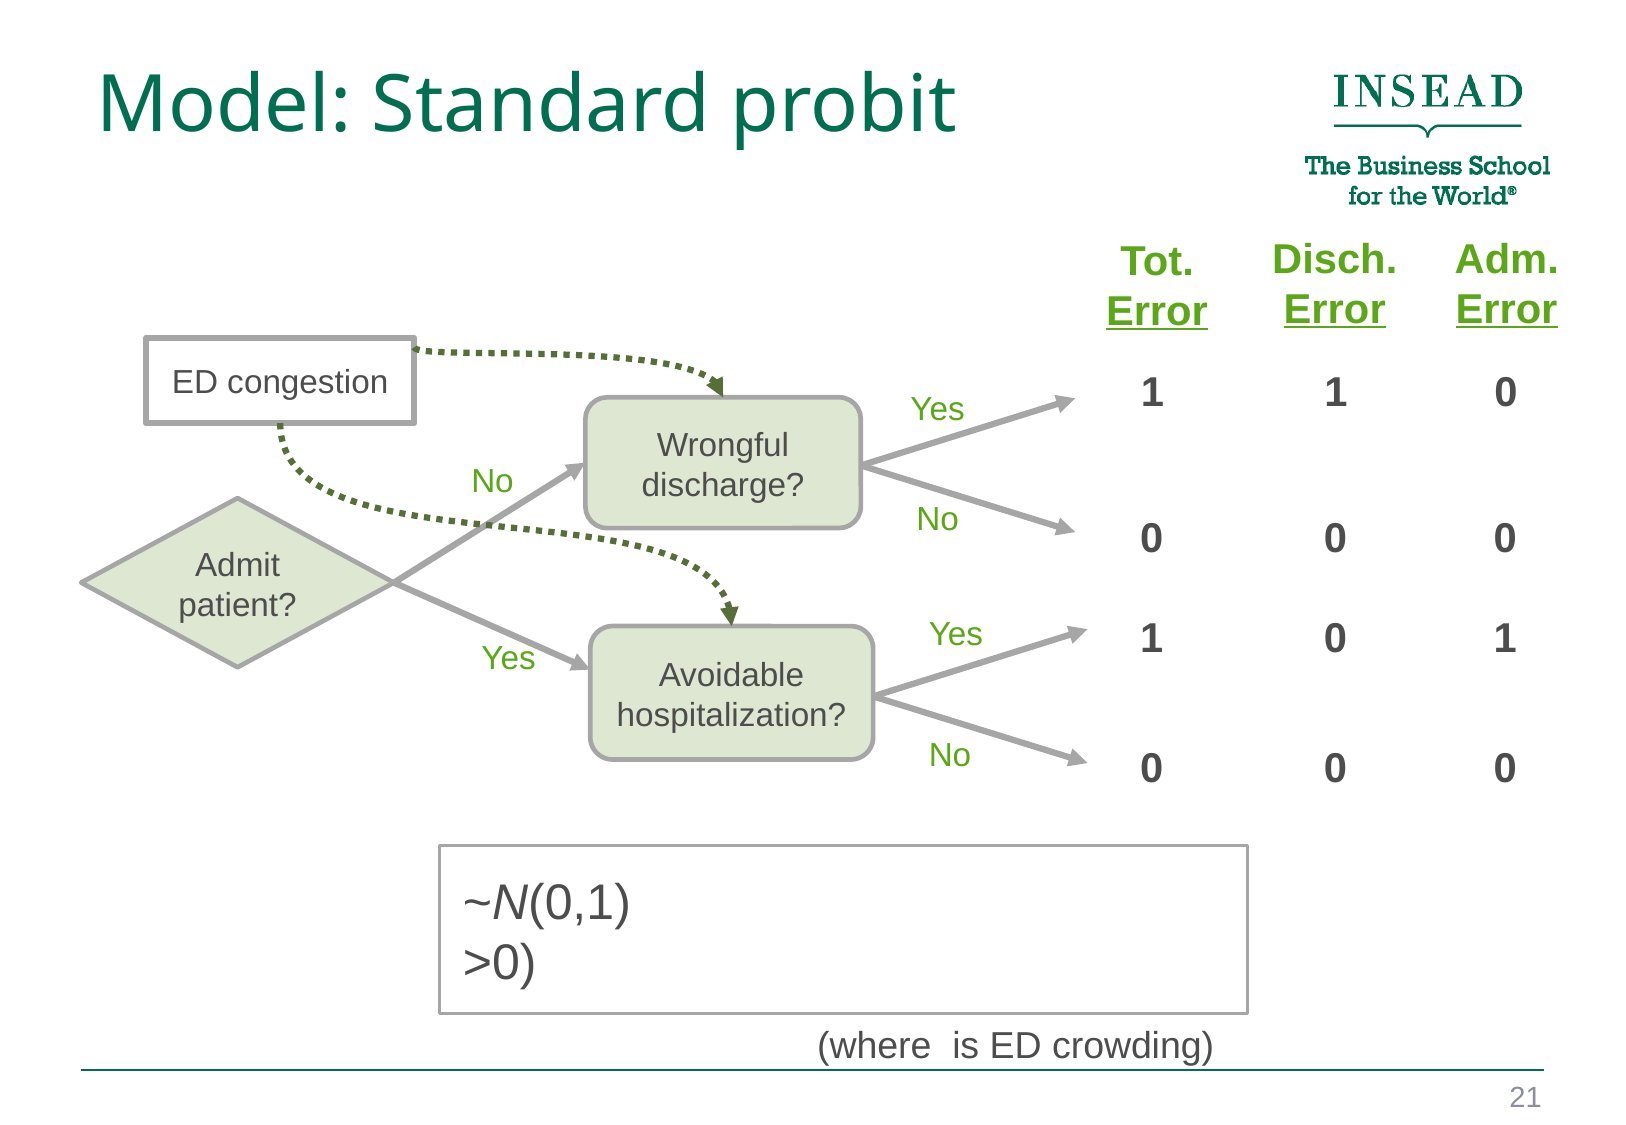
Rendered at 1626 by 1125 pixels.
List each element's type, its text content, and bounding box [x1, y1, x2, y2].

title Model: Standard probit [81, 45, 1274, 233]
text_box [1090, 223, 1575, 799]
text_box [438, 845, 1283, 1075]
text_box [80, 337, 1085, 782]
slide_number 21 [1485, 1080, 1557, 1114]
picture [1296, 64, 1557, 223]
